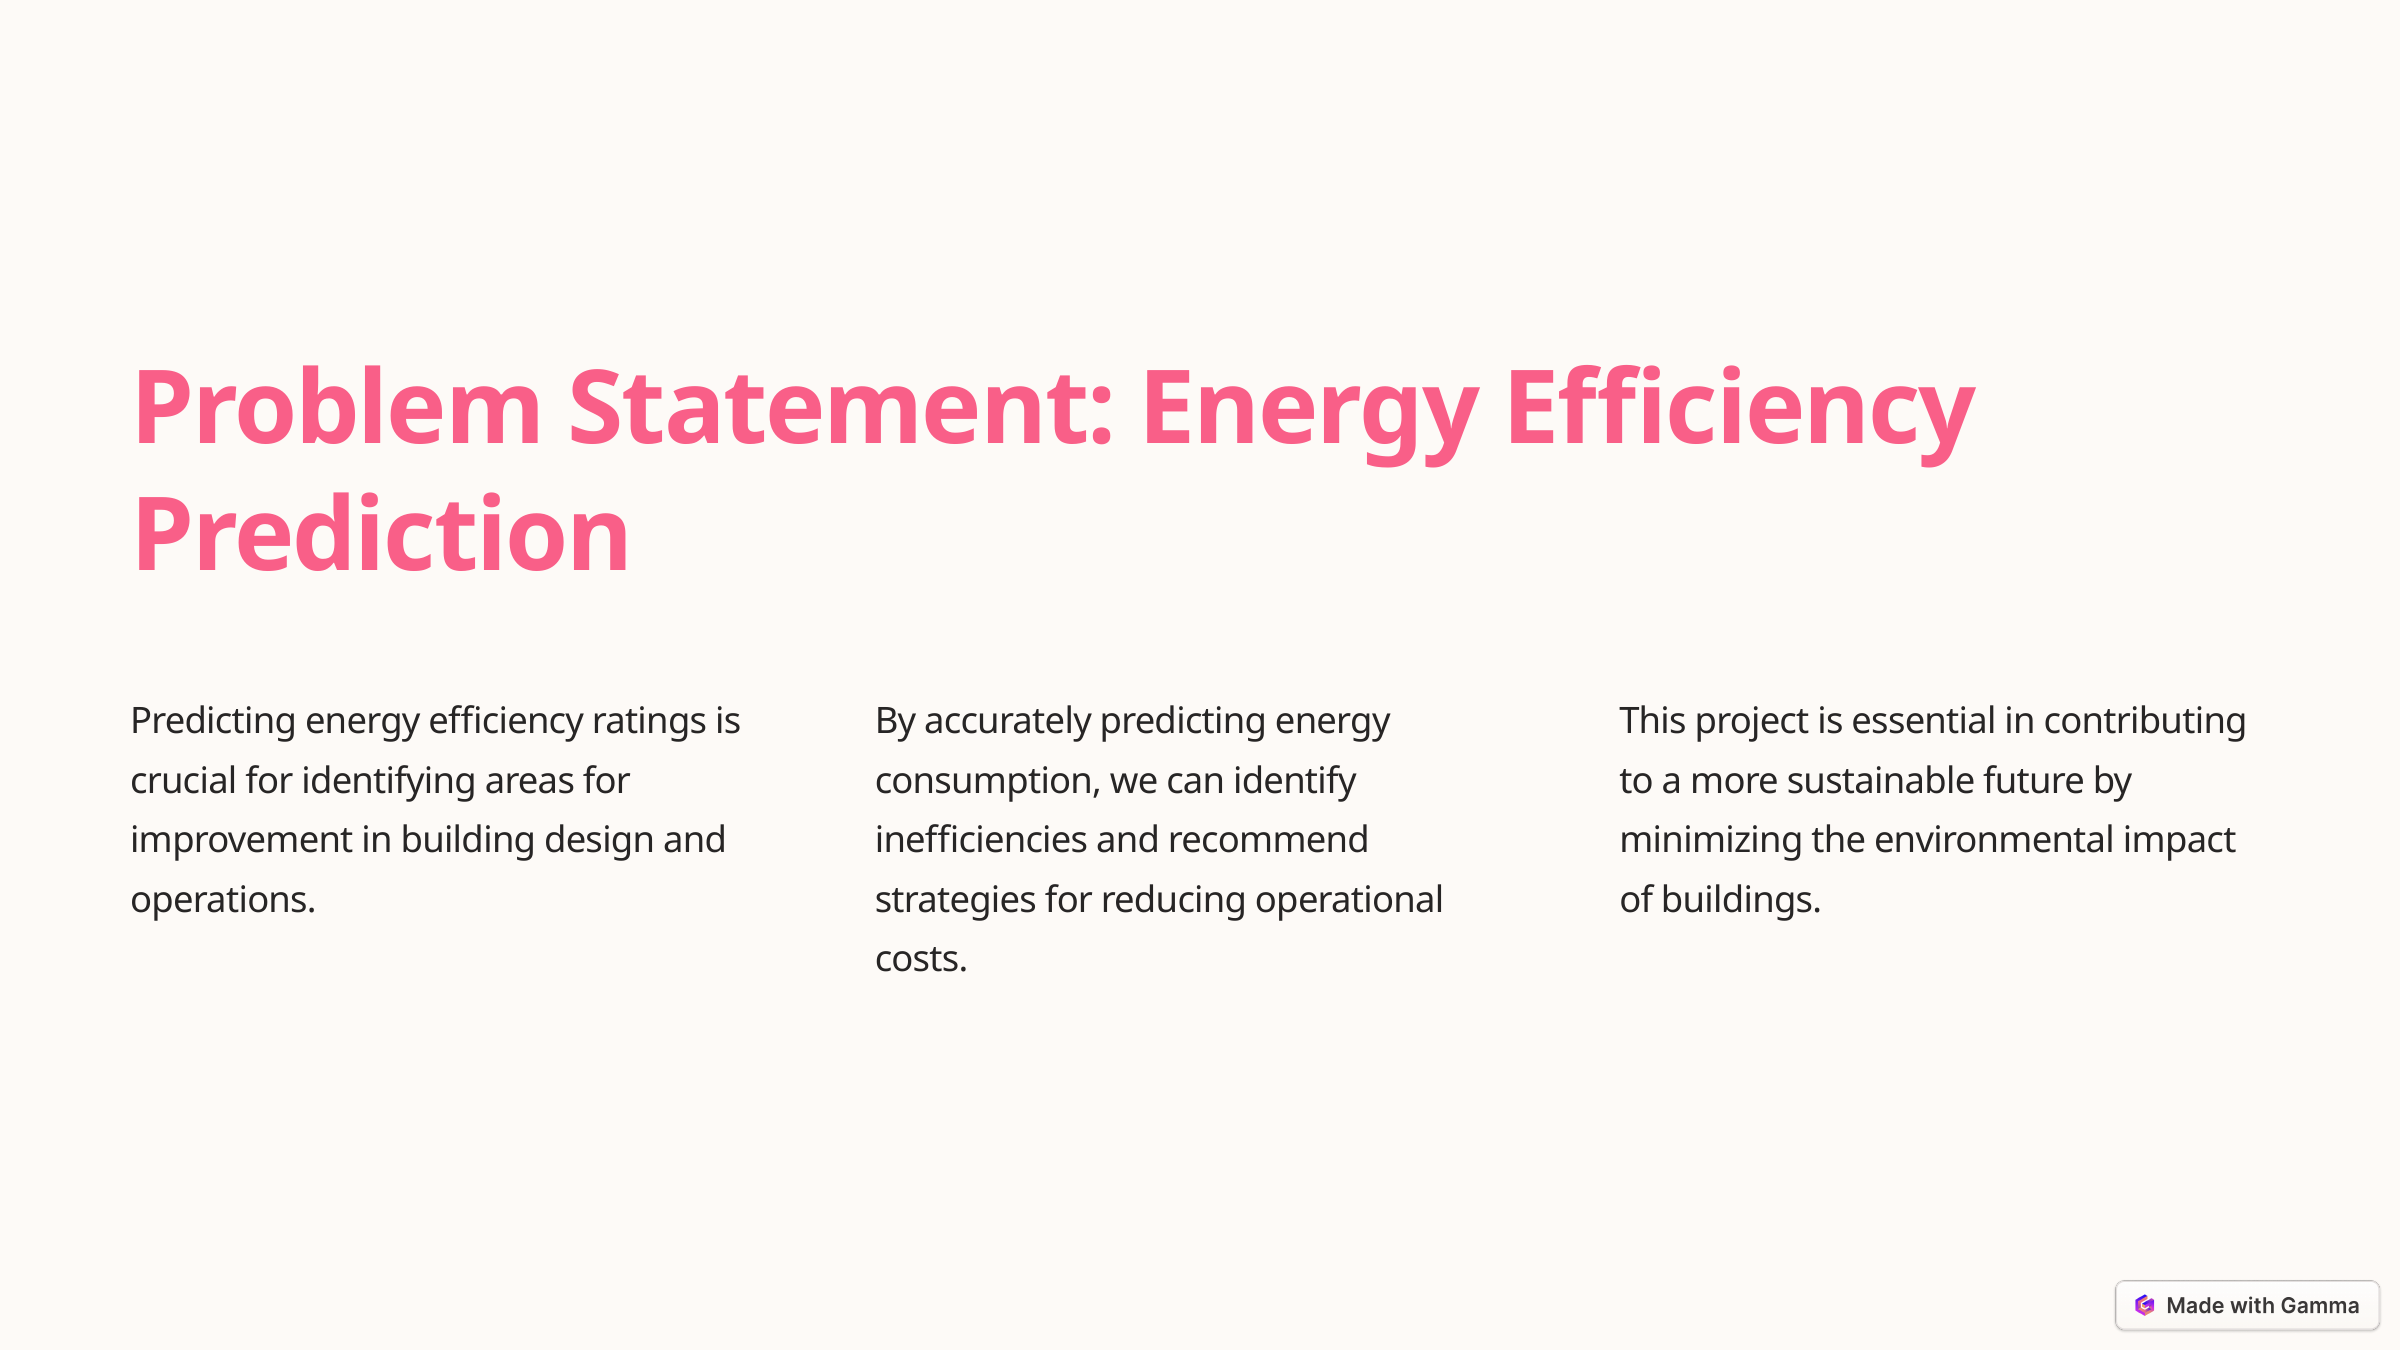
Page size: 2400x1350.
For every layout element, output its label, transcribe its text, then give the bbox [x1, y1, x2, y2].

text_box This project is essential in contributing to a more sustainable future by minimizing the environmental impact of buildings. [1619, 681, 2272, 920]
text_box Predicting energy efficiency ratings is crucial for identifying areas for improvement in building design and operations. [130, 681, 783, 920]
text_box By accurately predicting energy consumption, we can identify inefficiencies and recommend strategies for reducing operational costs. [874, 681, 1528, 980]
picture [2106, 1271, 2389, 1339]
text_box Problem Statement: Energy Efficiency Prediction [130, 336, 2270, 593]
